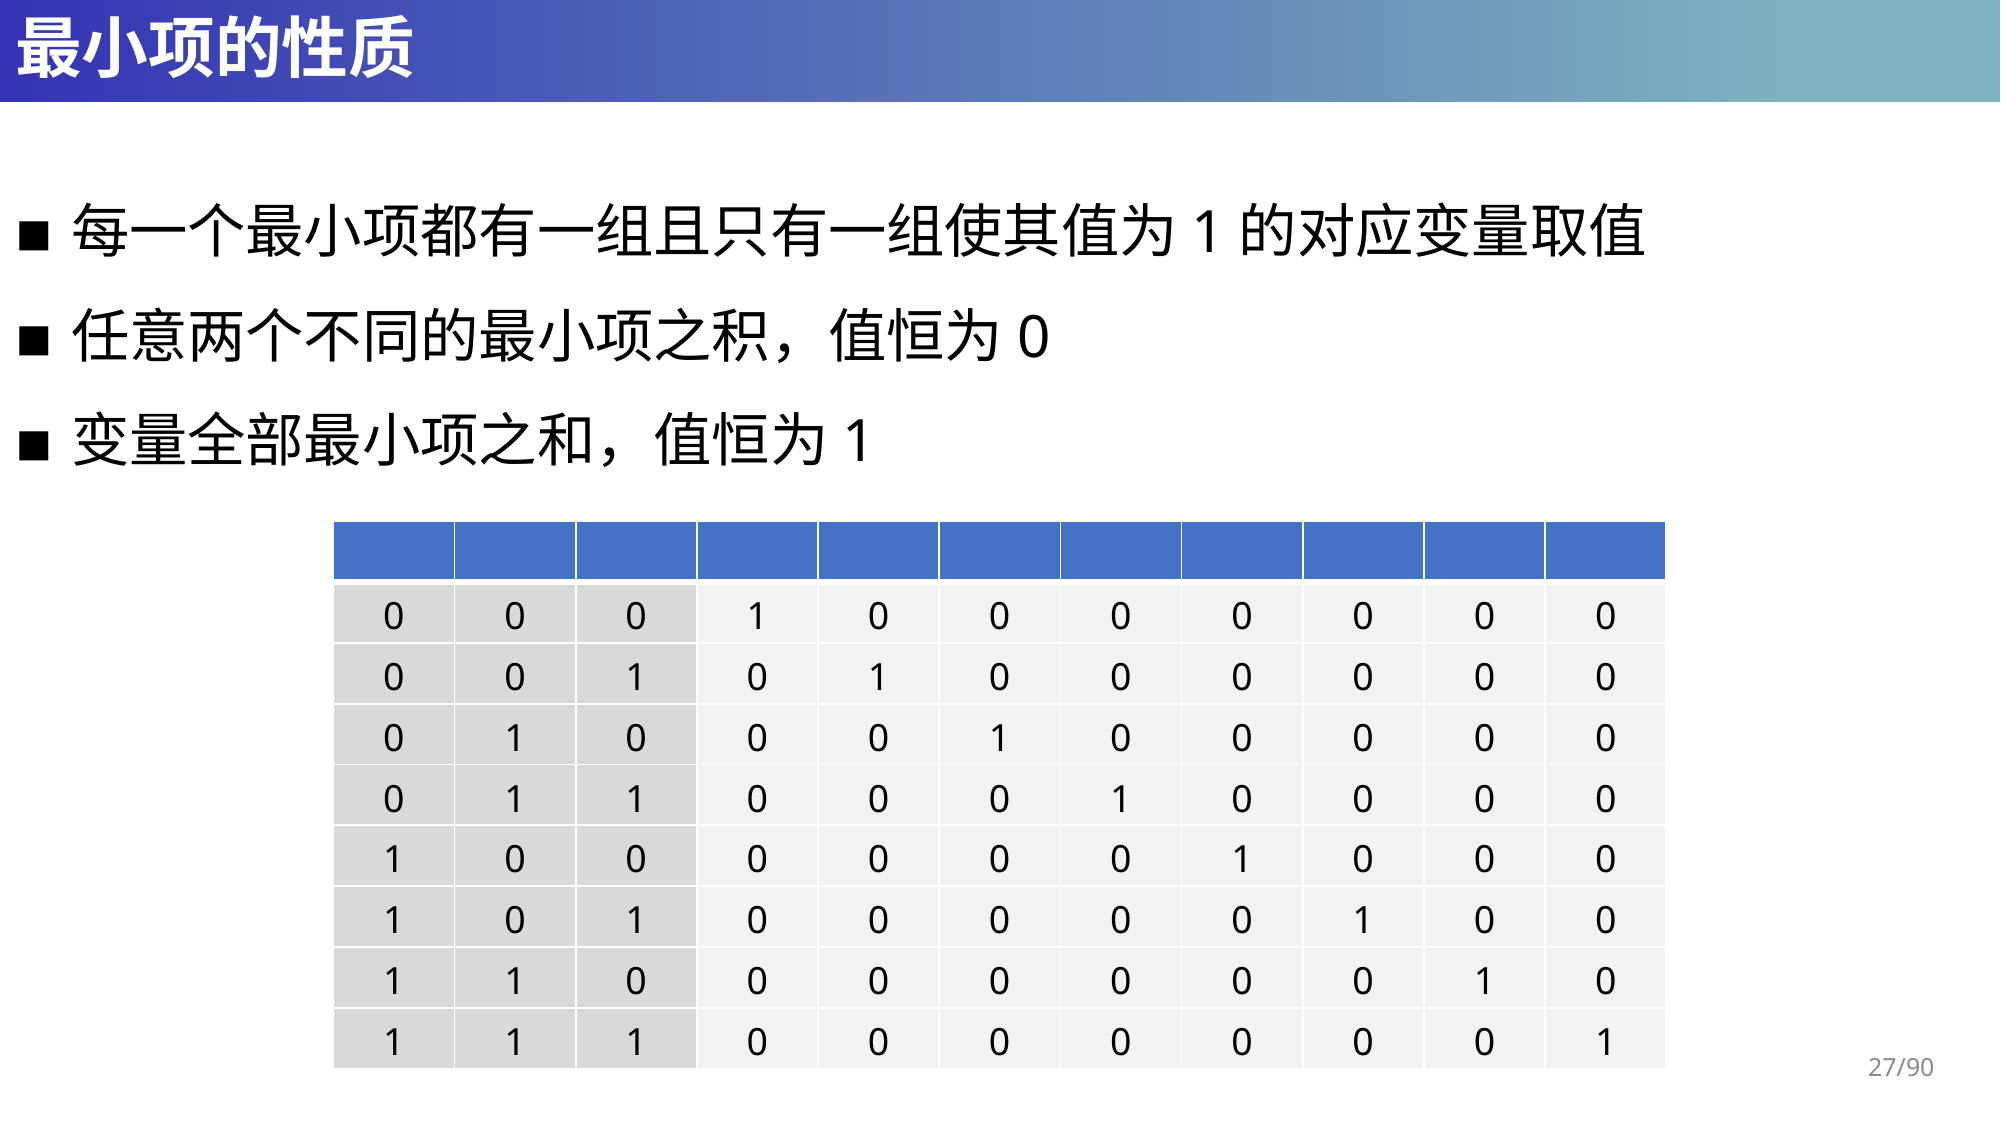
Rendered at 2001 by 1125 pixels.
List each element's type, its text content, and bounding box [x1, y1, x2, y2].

text_box 每一个最小项都有一组且只有一组使其值为1的对应变量取值 任意两个不同的最小项之积，值恒为0 变量全部最小项之和，值恒为1 [0, 177, 2000, 481]
title 最小项的性质 [0, 0, 2000, 102]
slide_number 27/90 [1499, 1038, 1950, 1099]
